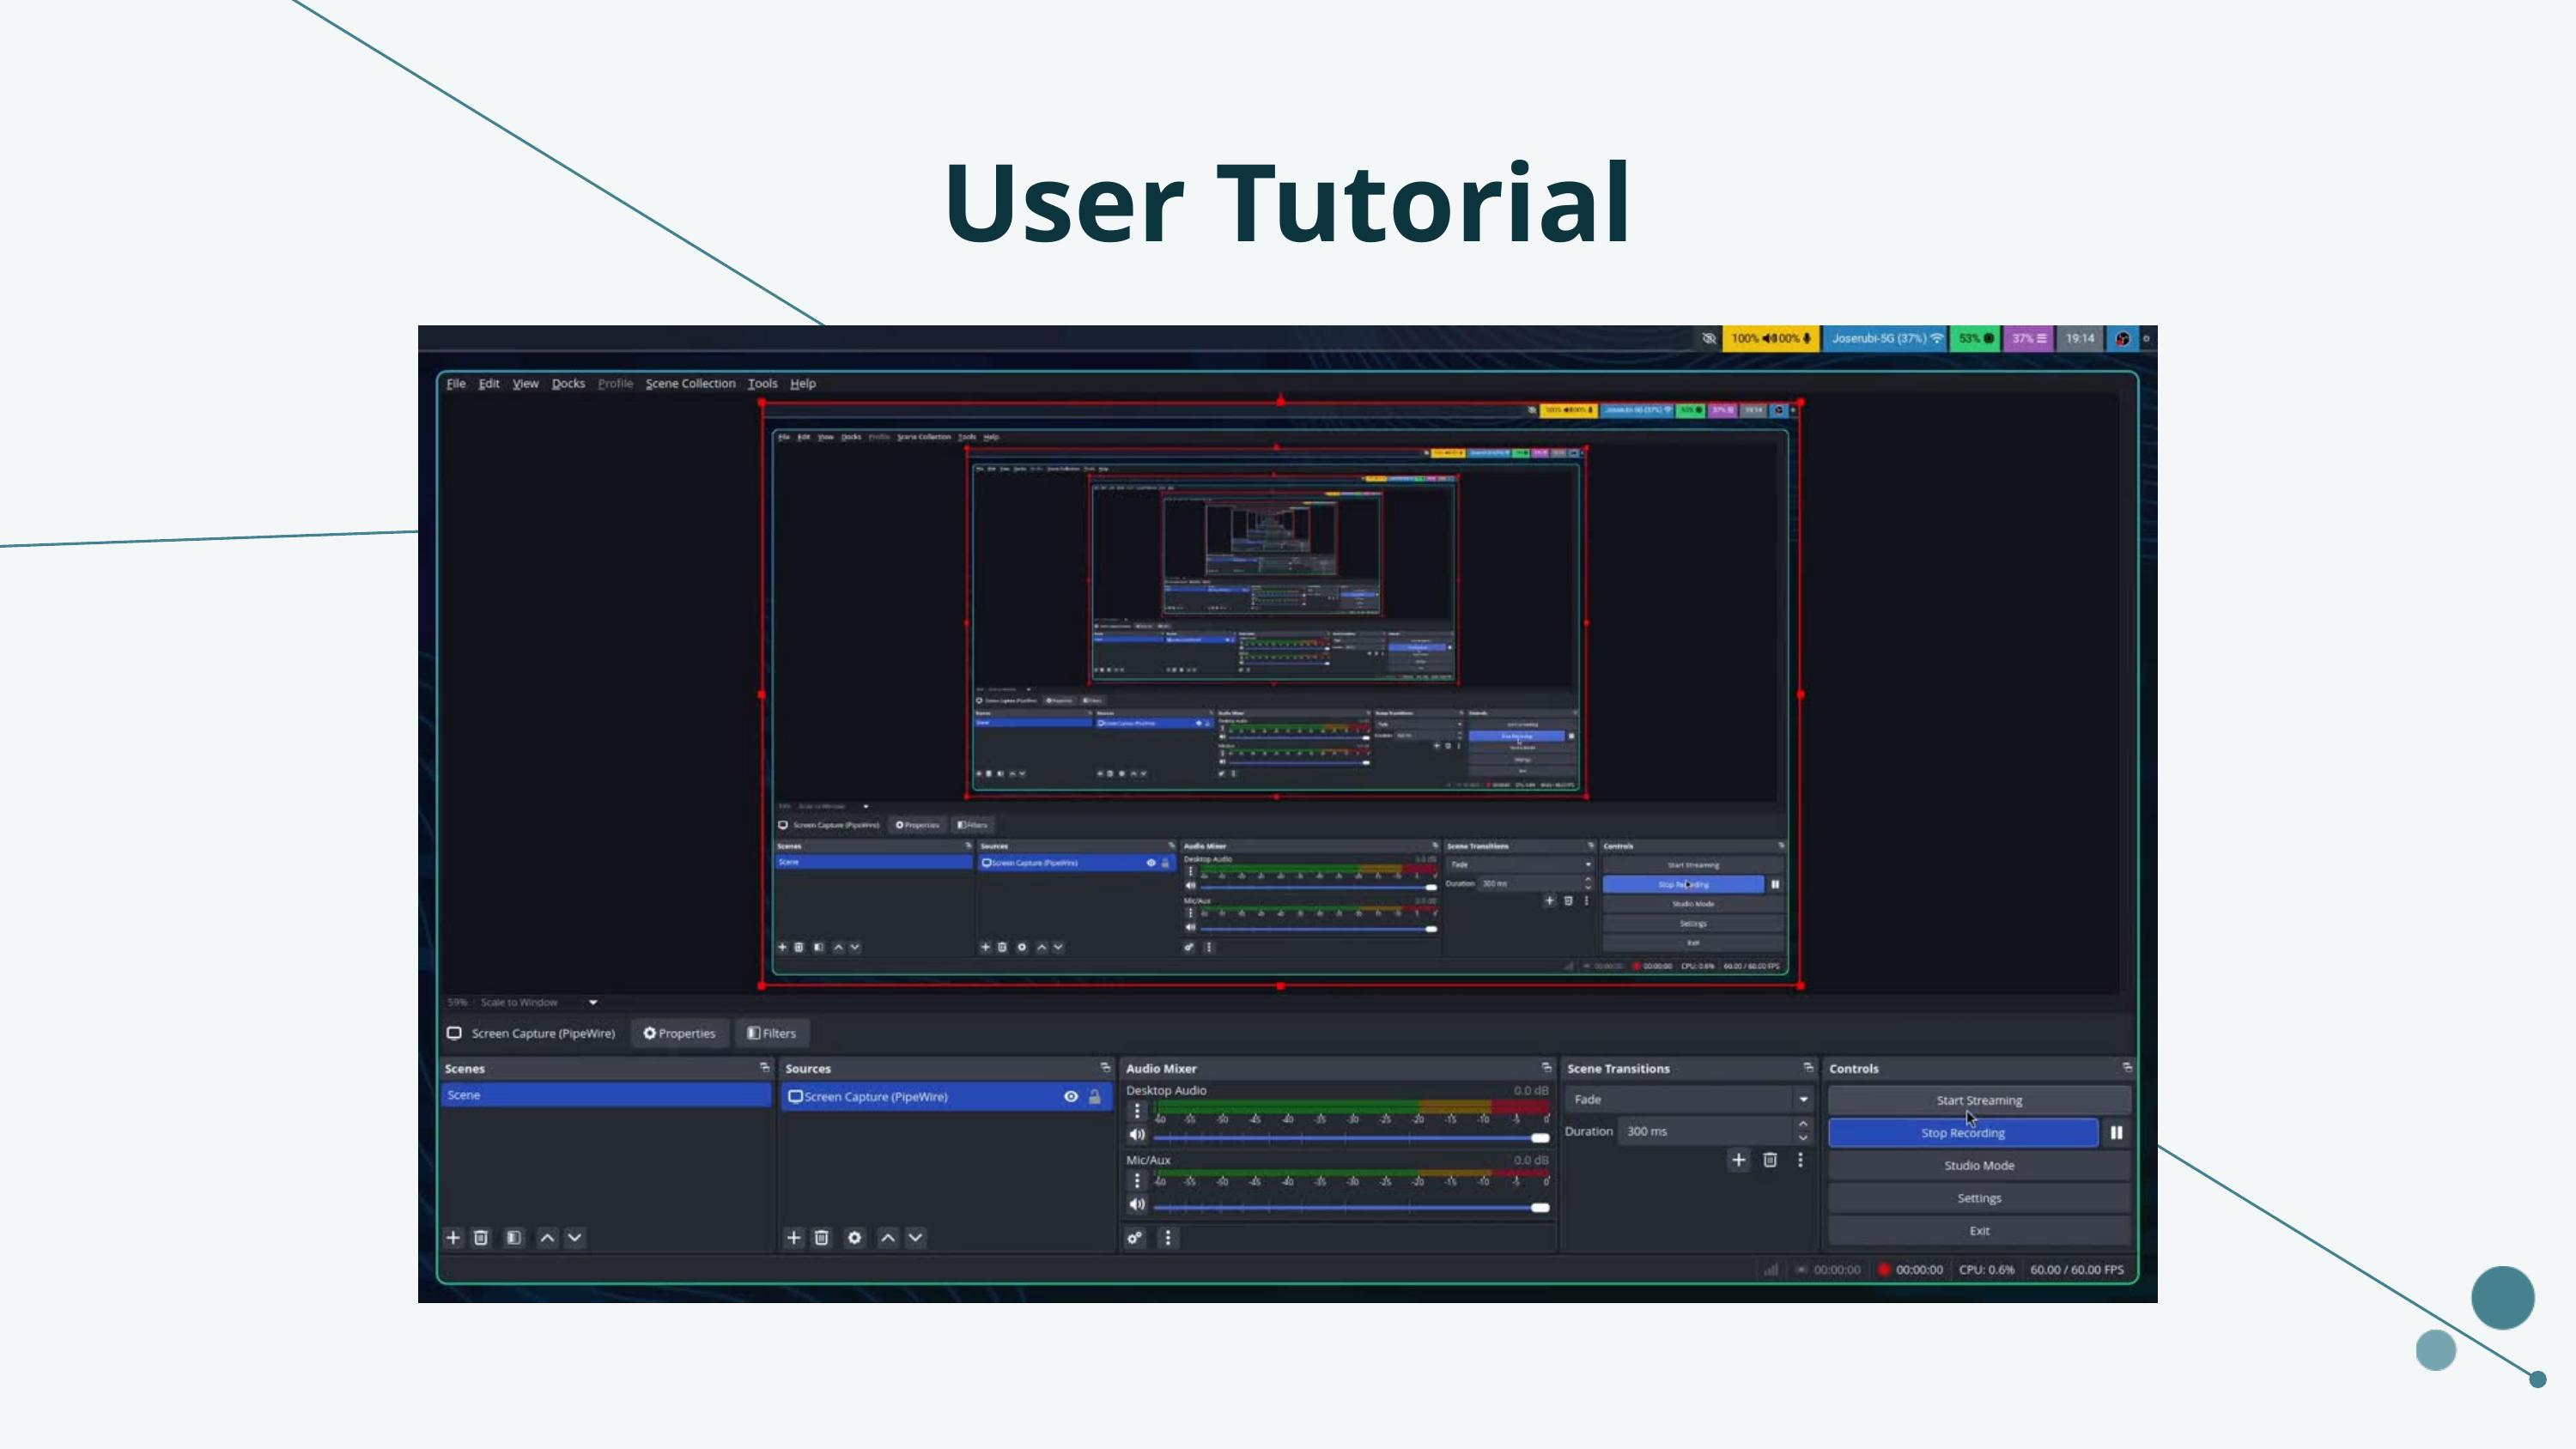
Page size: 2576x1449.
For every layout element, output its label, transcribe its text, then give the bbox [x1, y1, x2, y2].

text_box User Tutorial [216, 134, 2360, 264]
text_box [416, 324, 2159, 1304]
text_box [2415, 1266, 2536, 1371]
text_box [2164, 1149, 2547, 1389]
